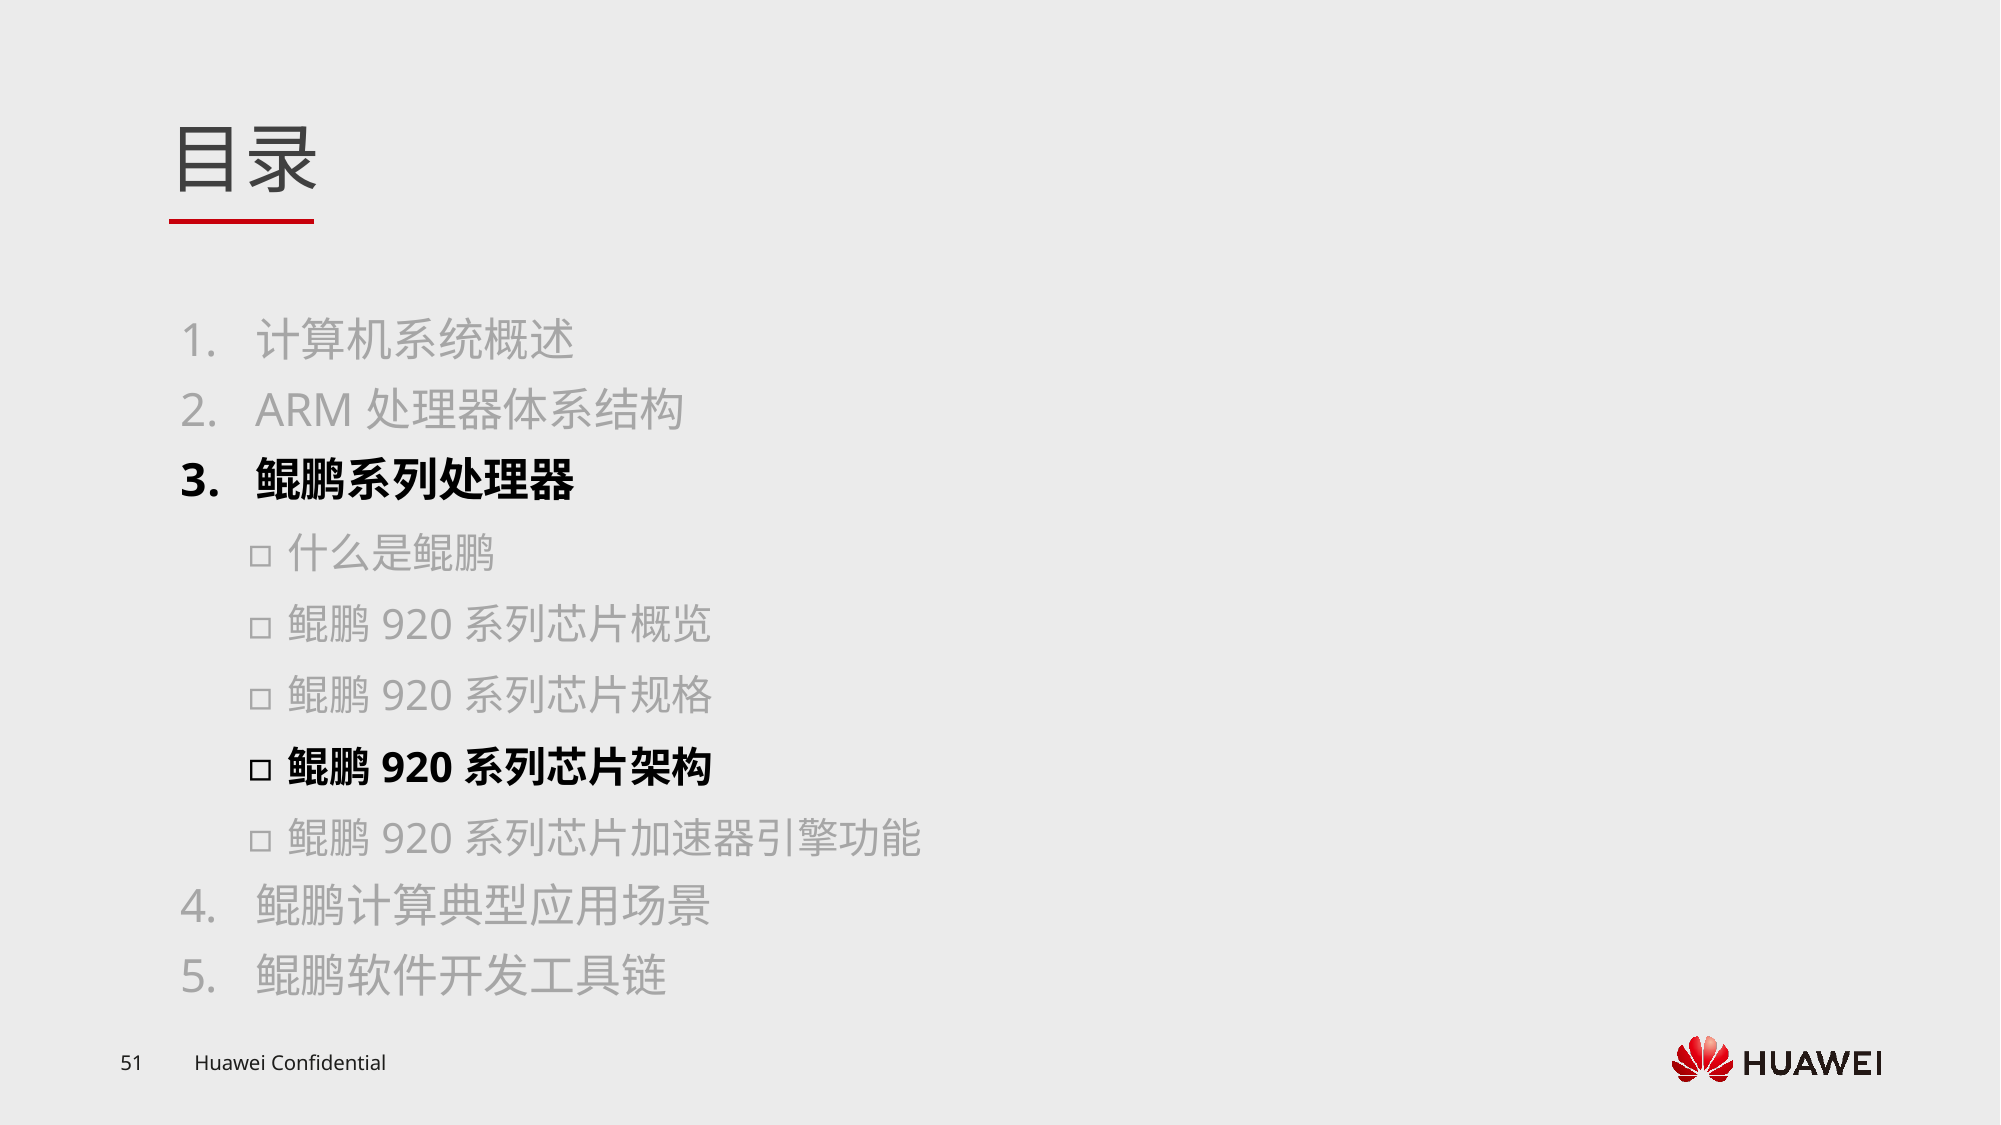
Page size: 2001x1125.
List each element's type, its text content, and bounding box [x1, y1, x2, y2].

list 计算机系统概述 ARM处理器体系结构 鲲鹏系列处理器 什么是鲲鹏 鲲鹏920系列芯片概览 鲲鹏920系列芯片规格 鲲鹏920系列芯片架构 鲲鹏920系列芯片加速器引擎功能 鲲鹏计算典型应用场景 鲲鹏软件开发工具链 [166, 302, 1834, 1018]
picture [1672, 1036, 1881, 1082]
